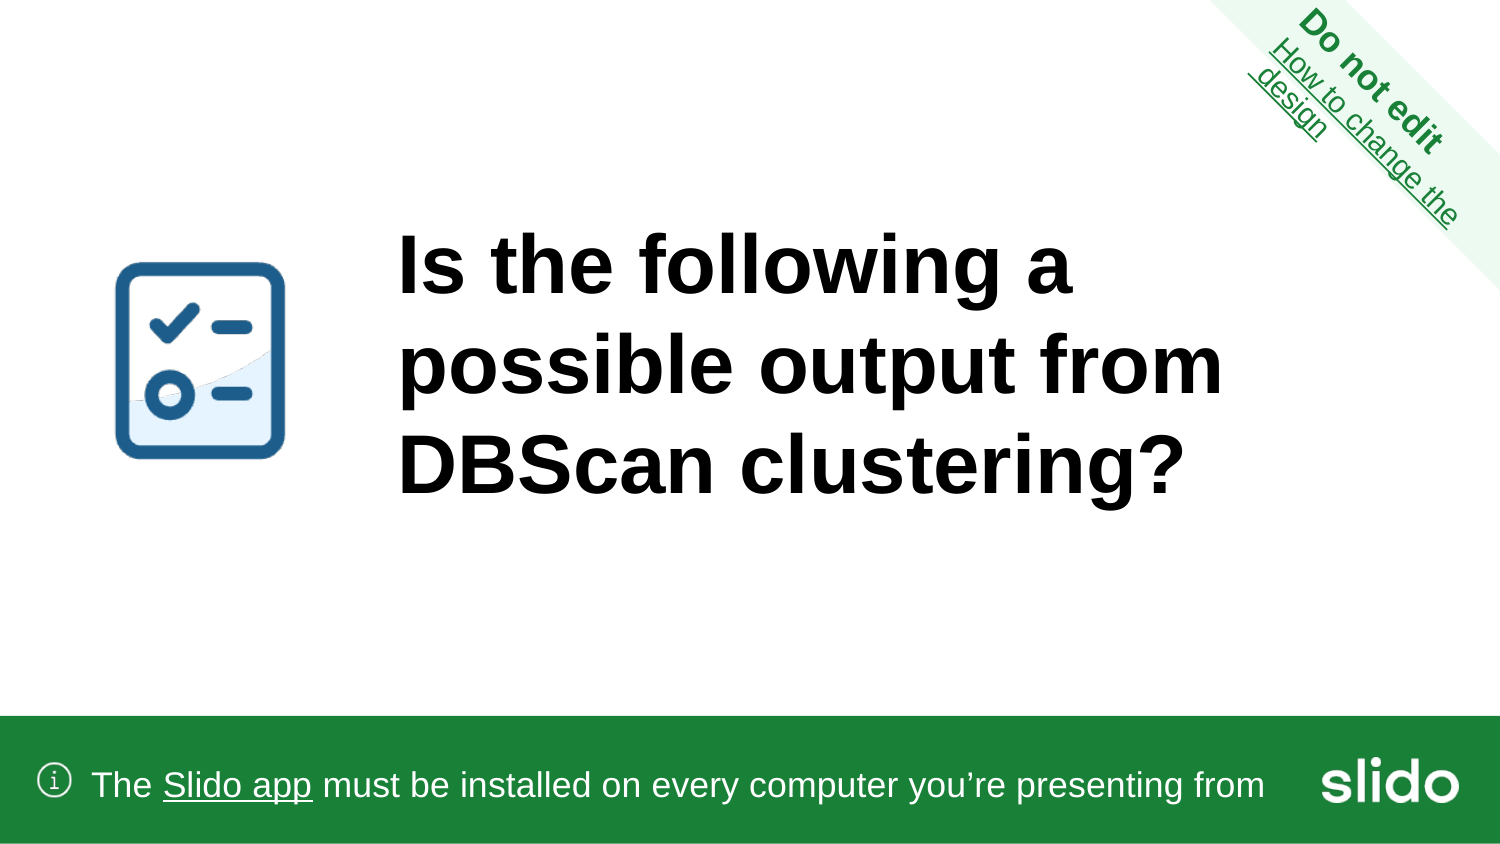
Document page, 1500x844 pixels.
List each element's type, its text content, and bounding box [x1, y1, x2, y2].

text_box Is the following a possible output from DBScan clustering? [381, 121, 1429, 599]
picture [1321, 756, 1460, 803]
picture [36, 761, 74, 799]
text_box Do not edit How to change the design [1208, 0, 1500, 292]
text_box The Slido app must be installed on every computer you’re presenting from [0, 714, 1500, 844]
text_box [53, 212, 349, 508]
